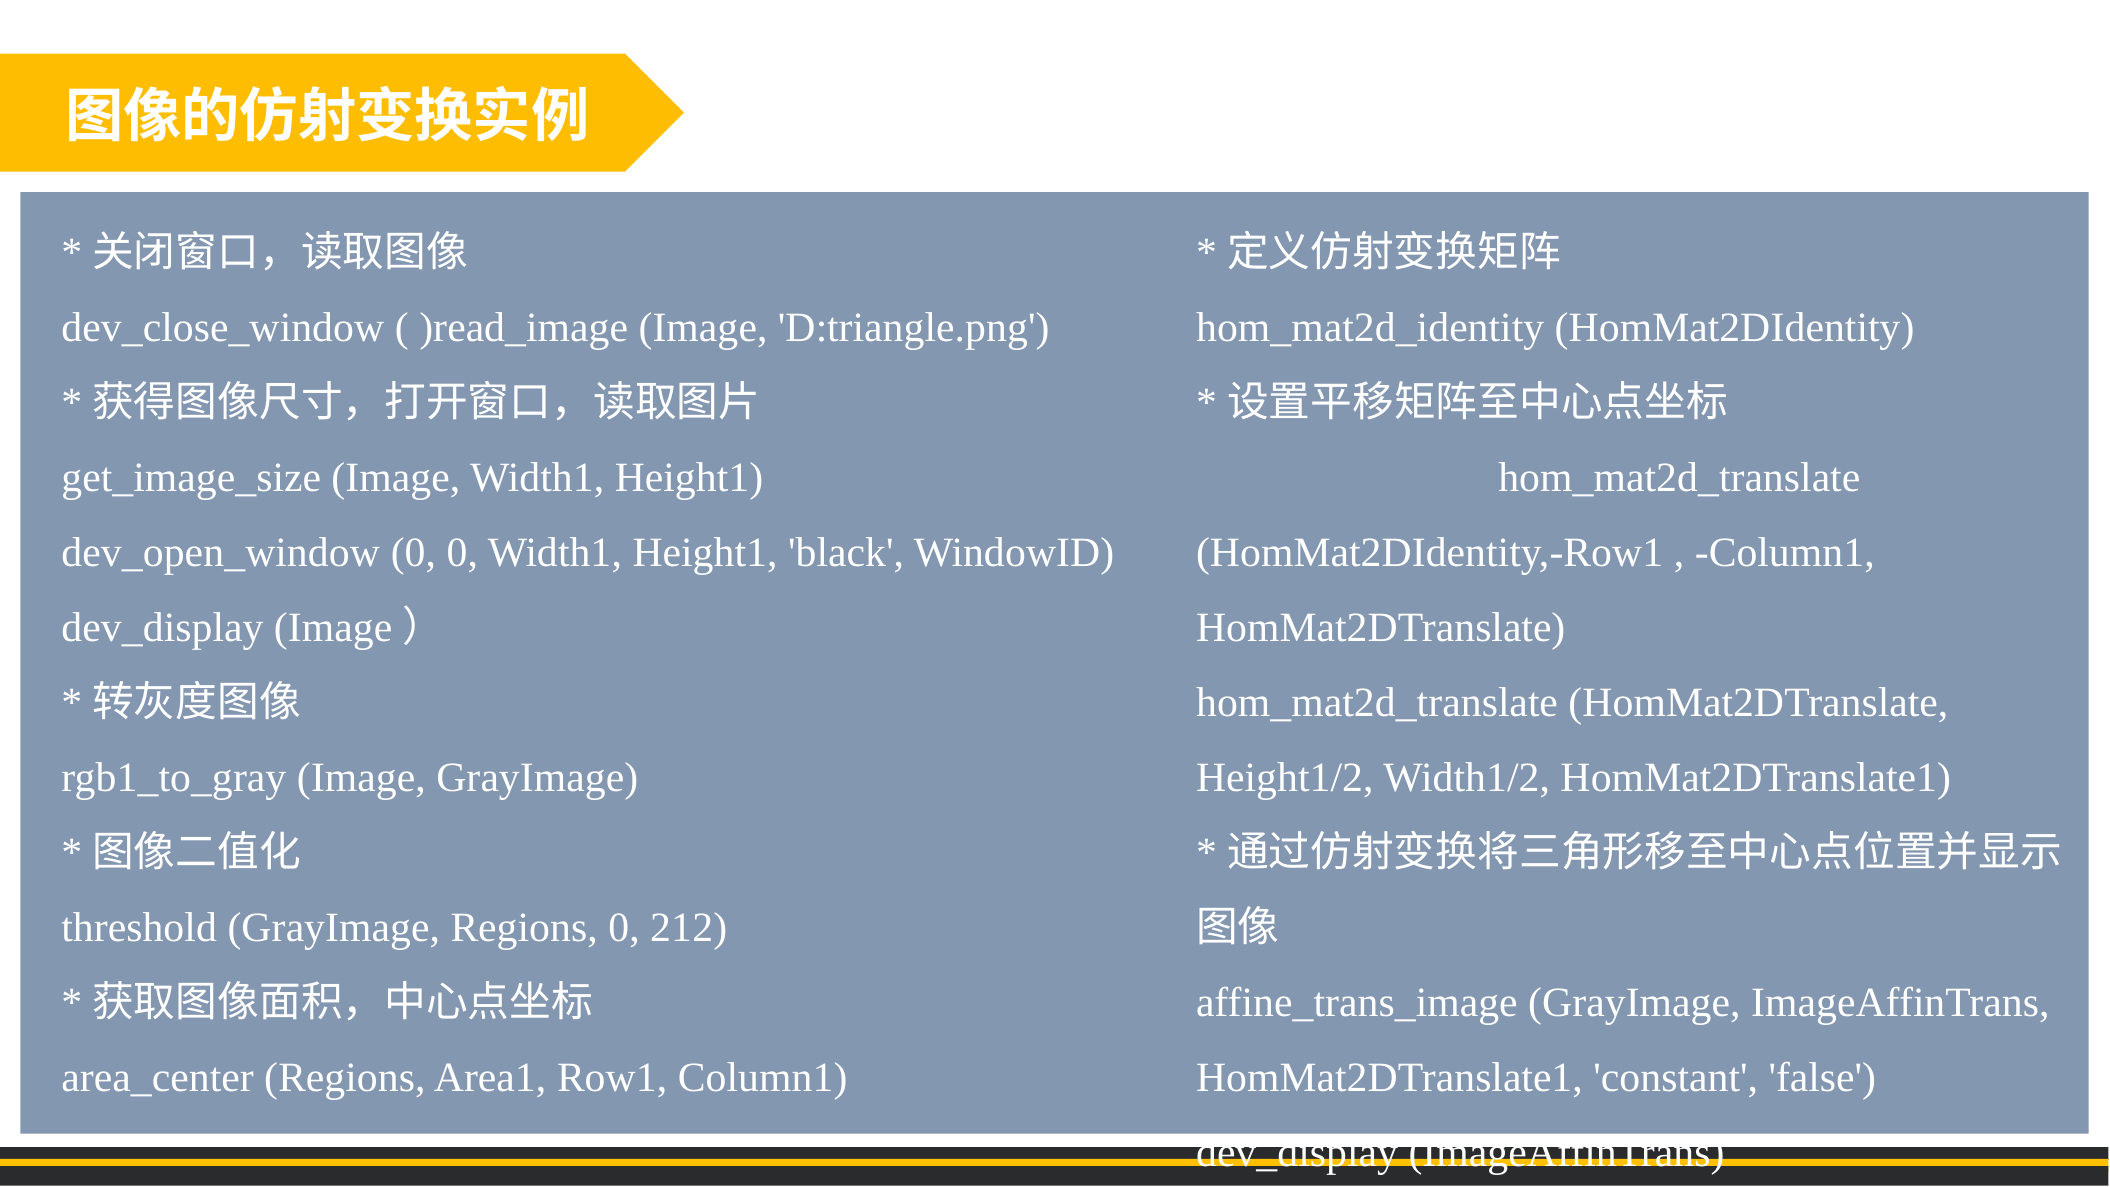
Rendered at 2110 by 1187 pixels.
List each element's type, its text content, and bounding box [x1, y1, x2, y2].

text_box *定义仿射变换矩阵 hom_mat2d_identity (HomMat2DIdentity) *设置平移矩阵至中心点坐标 hom_mat2d_translate (HomMat2DIdentity,-Row1 , -Column1, HomMat2DTranslate) hom_mat2d_translate (HomMat2DTranslate, Height1/2, Width1/2, HomMat2DTranslate1) *通过仿射变换将三角形移至中心点位置并显示图像 affine_trans_image (GrayImage, ImageAffinTrans, HomMat2DTranslate1, 'constant', 'false') dev_display (ImageAffinTrans) [1181, 192, 2089, 1187]
text_box 图像的仿射变换实例 [0, 52, 686, 173]
text_box *关闭窗口，读取图像 dev_close_window ( )read_image (Image, 'D:triangle.png') *获得图像尺寸，打开窗口，读取图片 get_image_size (Image, Width1, Height1) dev_open_window (0, 0, Width1, Height1, 'black', WindowID) dev_display (Image） *转灰度图像 rgb1_to_gray (Image, GrayImage) *图像二值化 threshold (GrayImage, Regions, 0, 212) *获取图像面积，中心点坐标 area_center (Regions, Area1, Row1, Column1) [46, 192, 1181, 1182]
text_box [19, 191, 2090, 1135]
